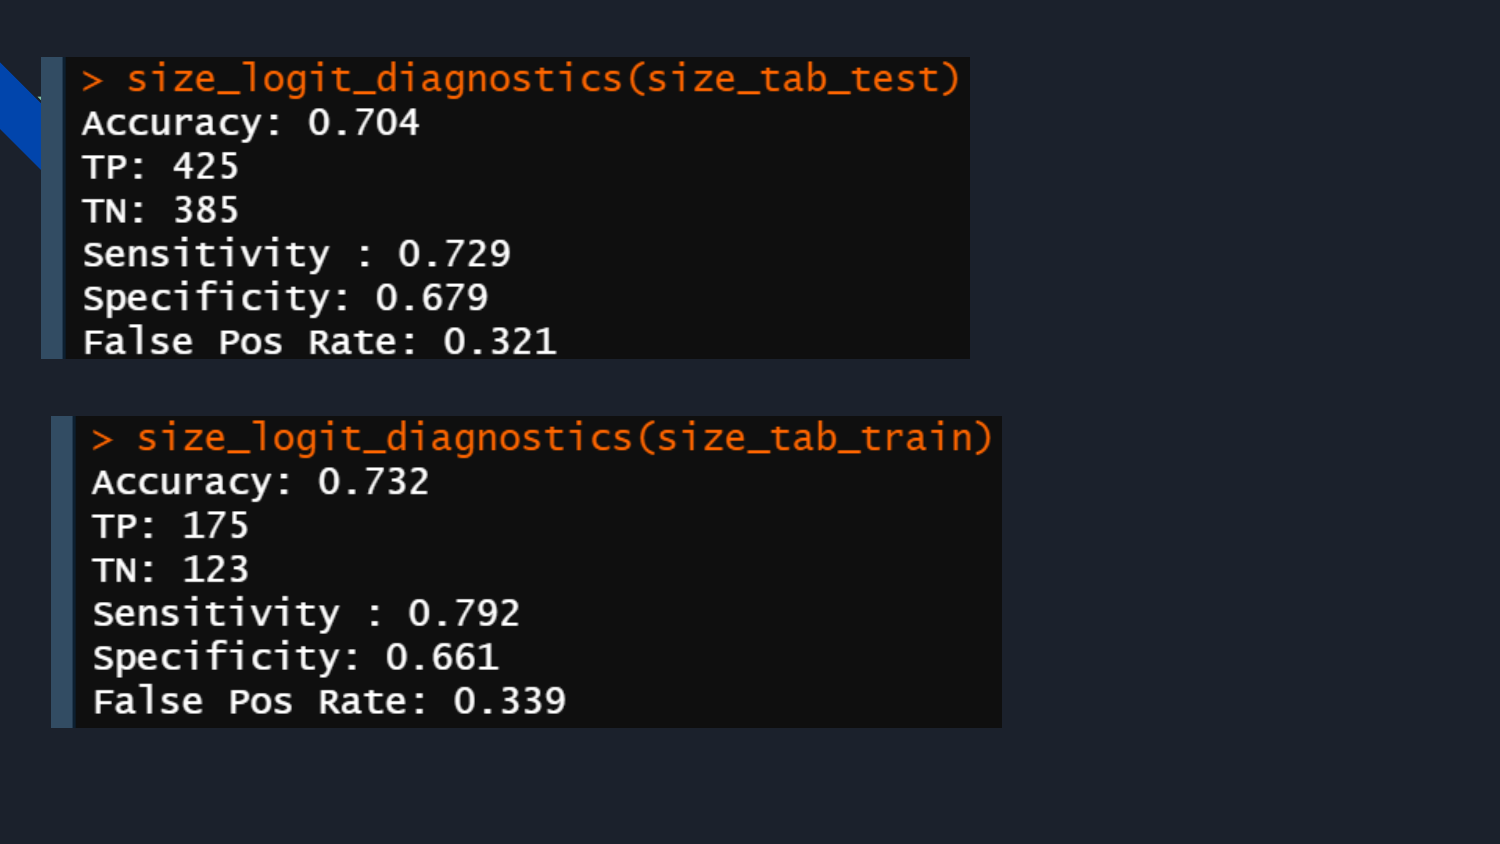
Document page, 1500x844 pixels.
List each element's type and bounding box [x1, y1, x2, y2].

picture [41, 57, 970, 360]
picture [50, 416, 1002, 728]
